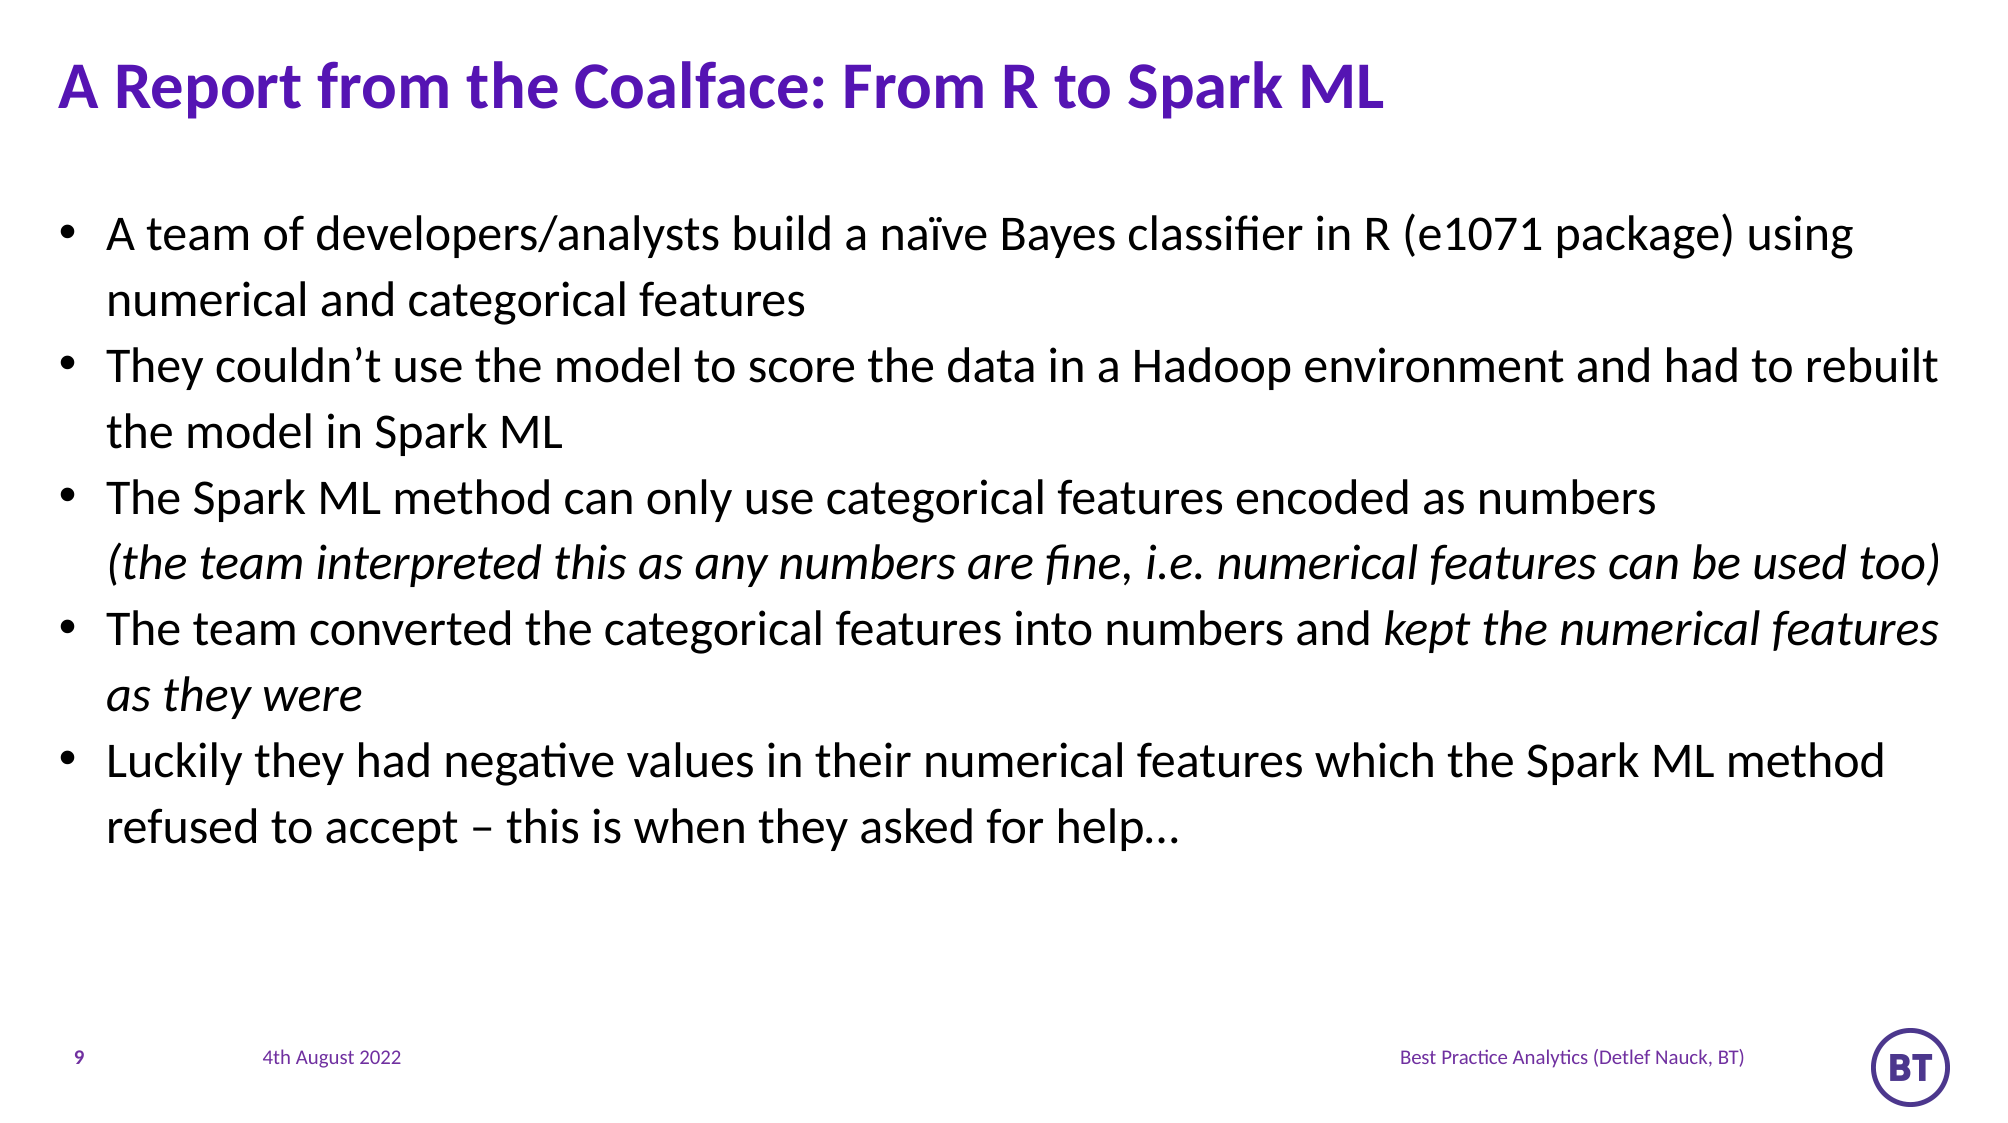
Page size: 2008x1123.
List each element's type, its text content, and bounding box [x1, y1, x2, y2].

footer Best Practice Analytics (Detlef Nauck, BT) [602, 1036, 1760, 1080]
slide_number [247, 1036, 555, 1080]
title A Report from the Coalface: From R to Spark ML [59, 42, 1950, 173]
list A team of developers/analysts build a naïve Bayes classifier in R (e1071 package) using numerical and categorical features They couldn’t use the model to score the data in a Hadoop environment and had to rebuilt the model in Spark ML The Spark ML method can only use categorical features encoded as numbers (the team interpreted this as any numbers are fine, i.e. numerical features can be used too) The team converted the categorical features into numbers and kept the numerical features as they were Luckily they had negative values in their numerical features which the Spark ML method refused to accept – this is when they asked for help… [59, 194, 1950, 999]
picture [1871, 1028, 1950, 1107]
slide_number 9 [59, 1036, 119, 1080]
